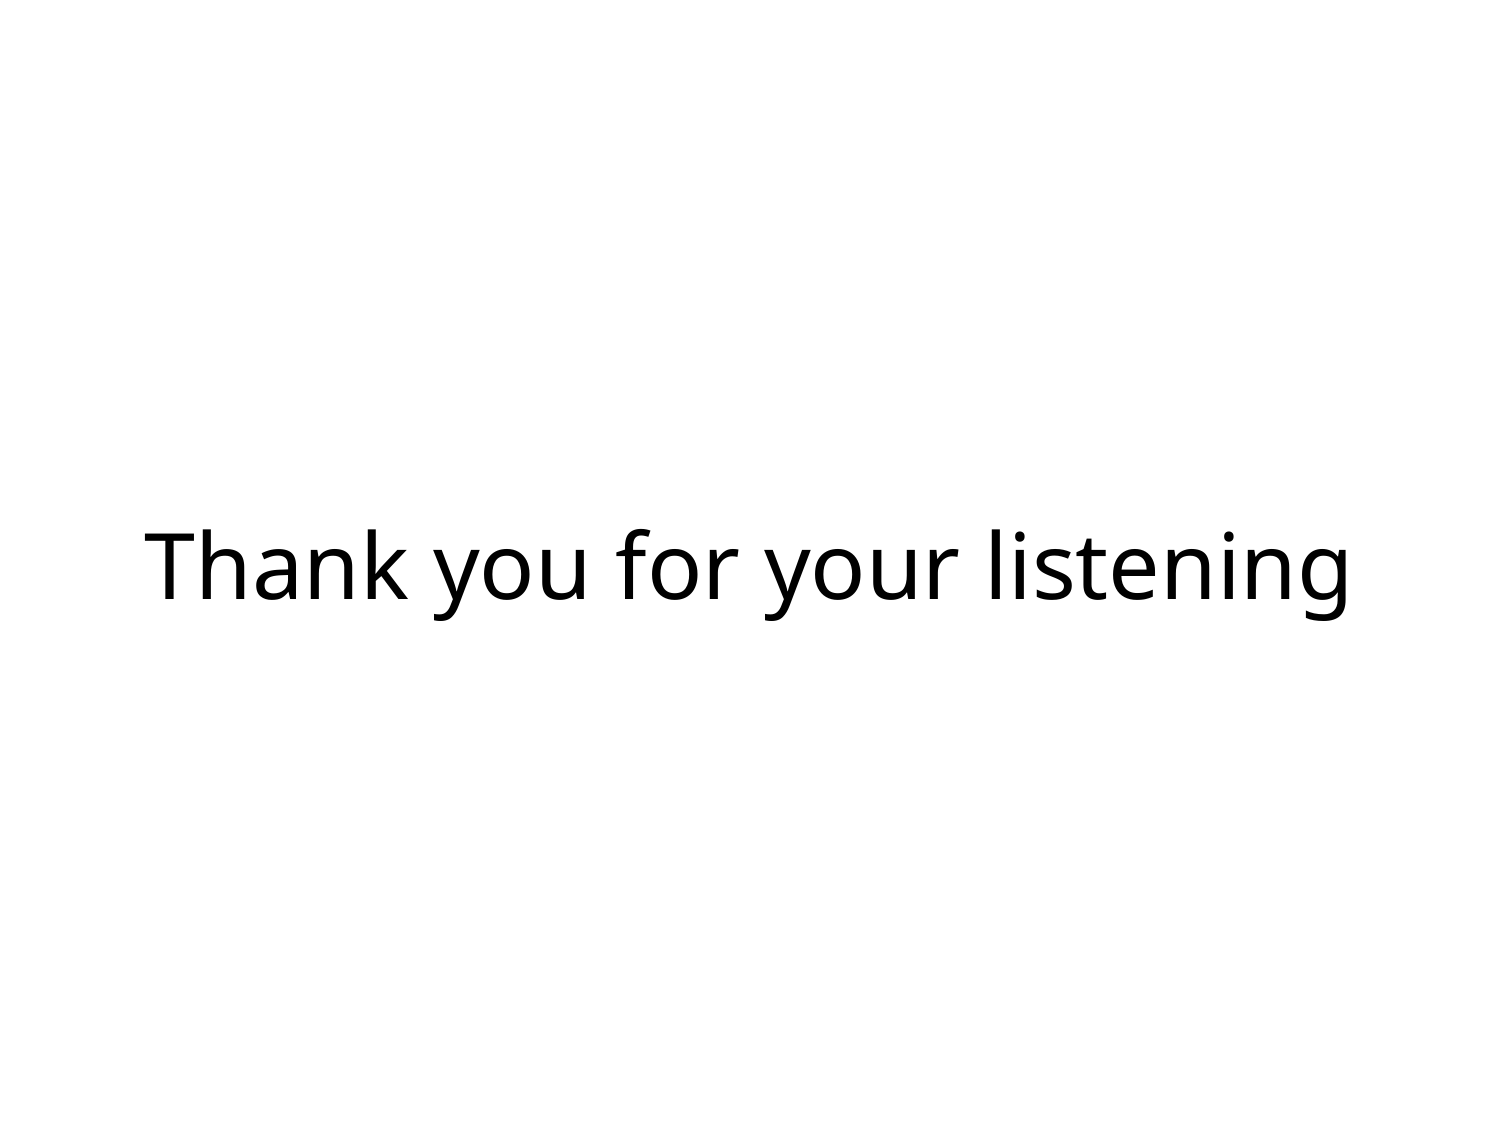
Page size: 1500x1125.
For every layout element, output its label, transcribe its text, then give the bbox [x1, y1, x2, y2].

title Thank you for your listening [75, 468, 1425, 657]
